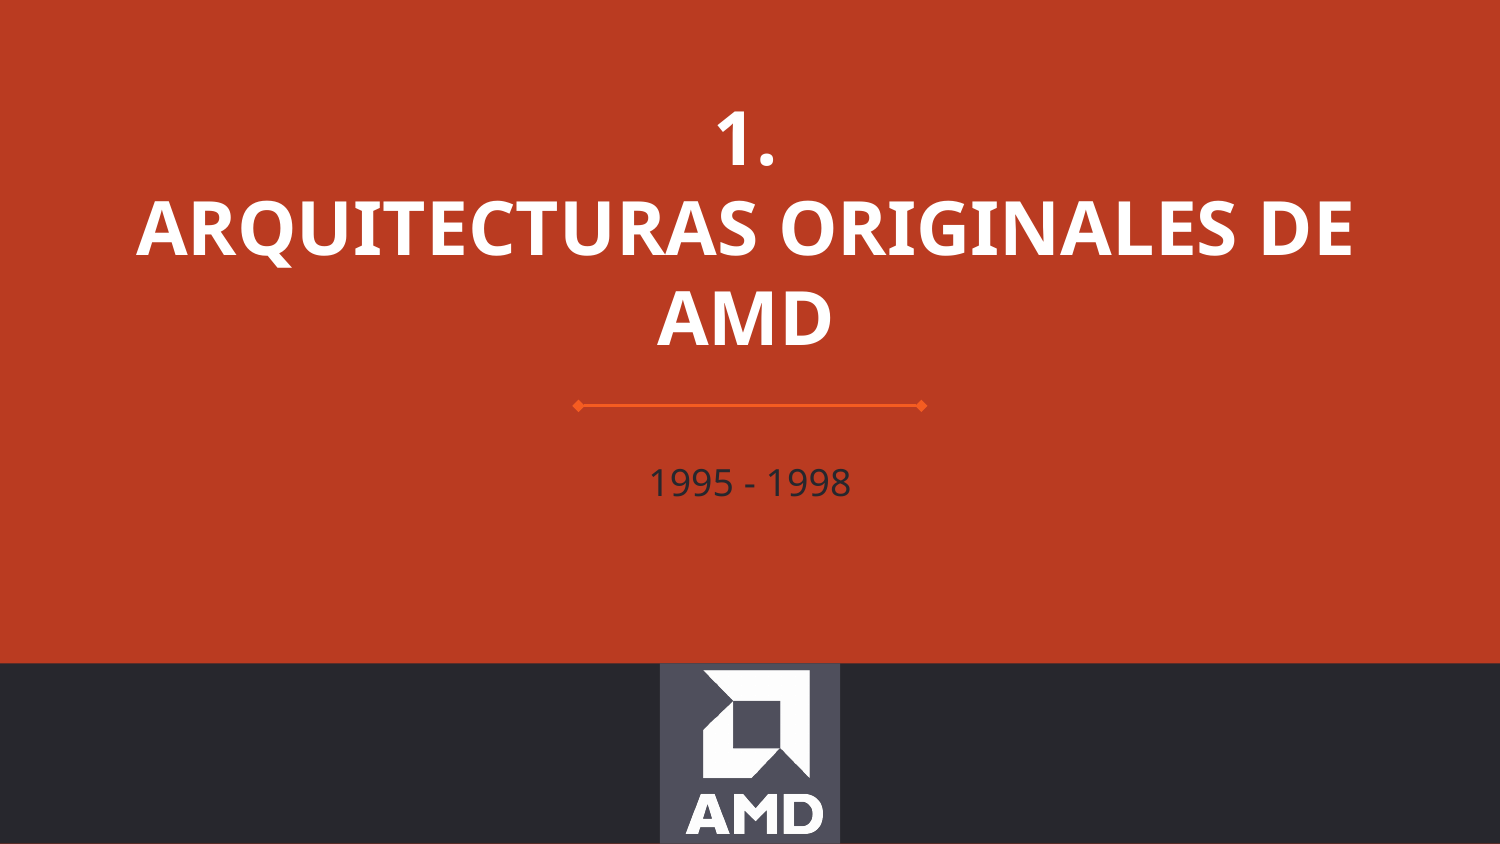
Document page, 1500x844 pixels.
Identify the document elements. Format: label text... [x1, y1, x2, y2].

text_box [664, 658, 828, 844]
subtitle 1995 - 1998 [284, 437, 1216, 566]
title 1. ARQUITECTURAS ORIGINALES DE AMD [27, 184, 1465, 375]
